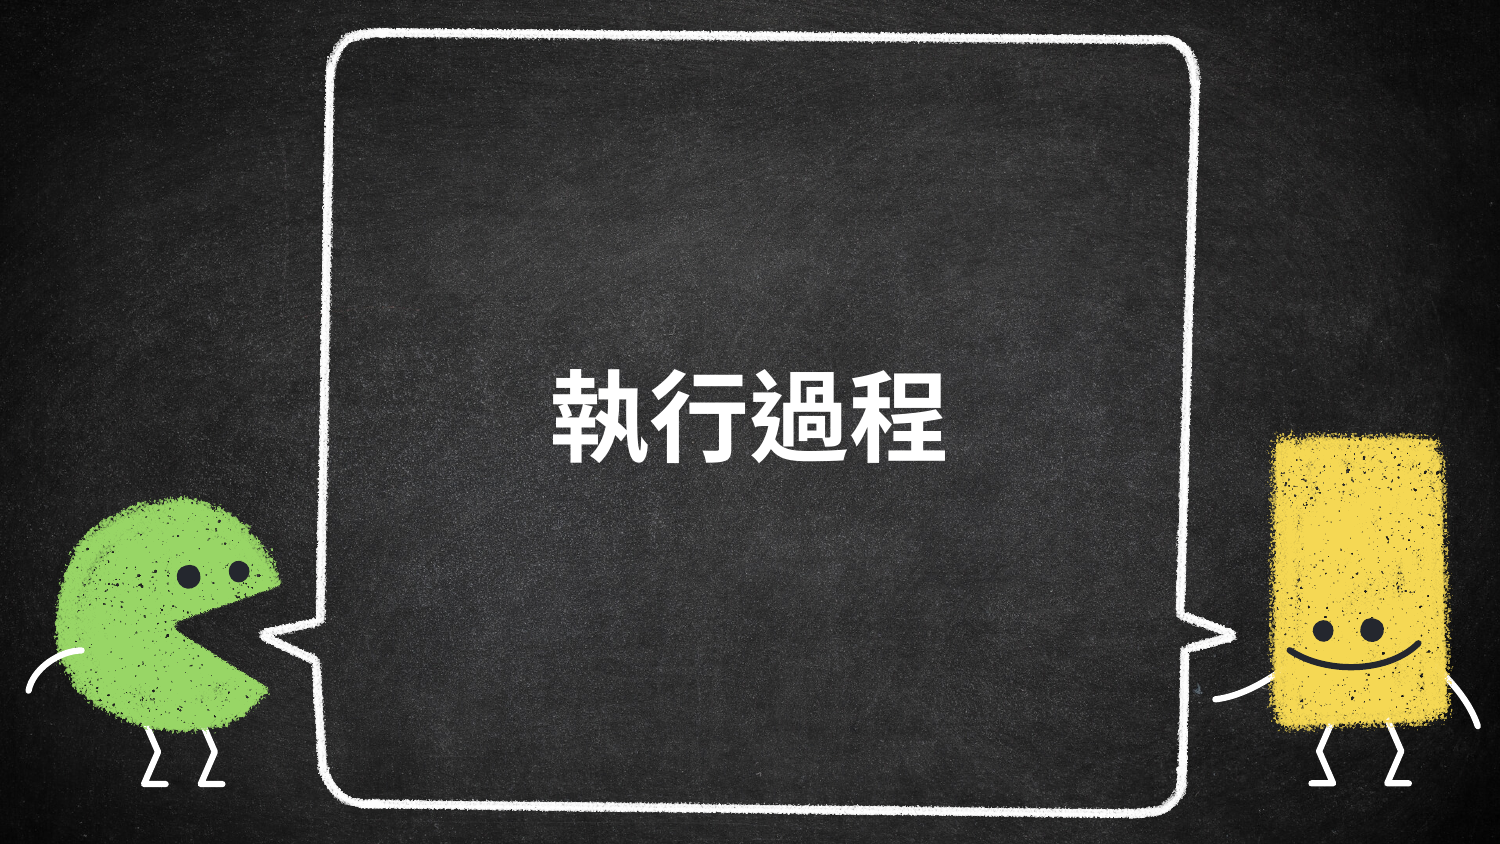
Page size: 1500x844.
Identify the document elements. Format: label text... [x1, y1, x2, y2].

title 執行過程 [381, 130, 1119, 714]
picture [0, 0, 1500, 844]
